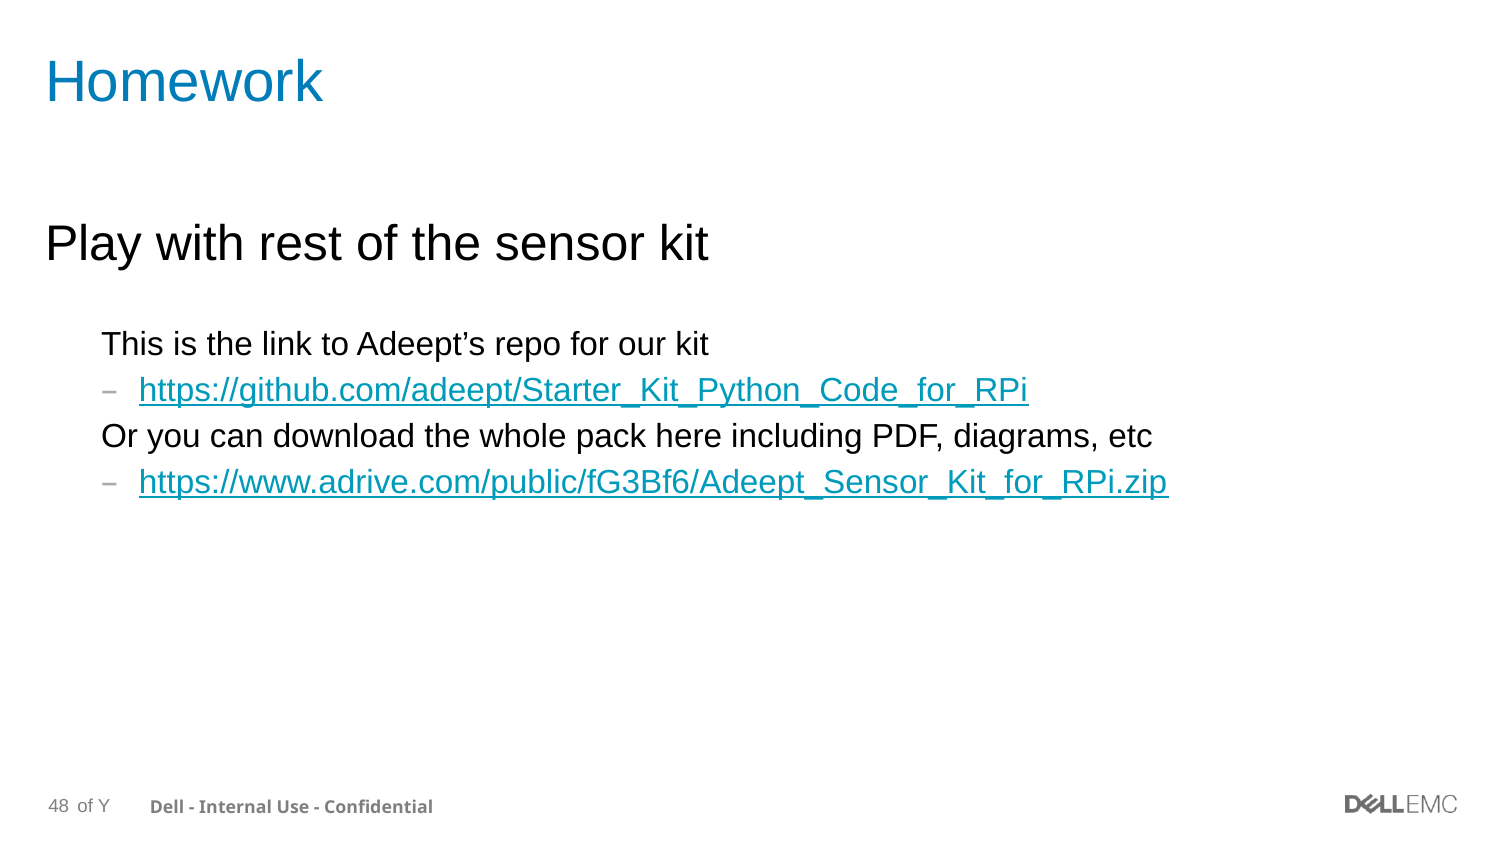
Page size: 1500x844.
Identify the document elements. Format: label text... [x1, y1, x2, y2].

picture [1345, 793, 1457, 814]
title Homework [45, 43, 1350, 149]
list Play with rest of the sensor kit This is the link to Adeept’s repo for our kit https://github.com/adeept/Starter_Kit_Python_Code_for_RPi Or you can download the whole pack here including PDF, diagrams, etc https://www.adrive.com/public/fG3Bf6/Adeept_Sensor_Kit_for_RPi.zip [45, 210, 1350, 765]
